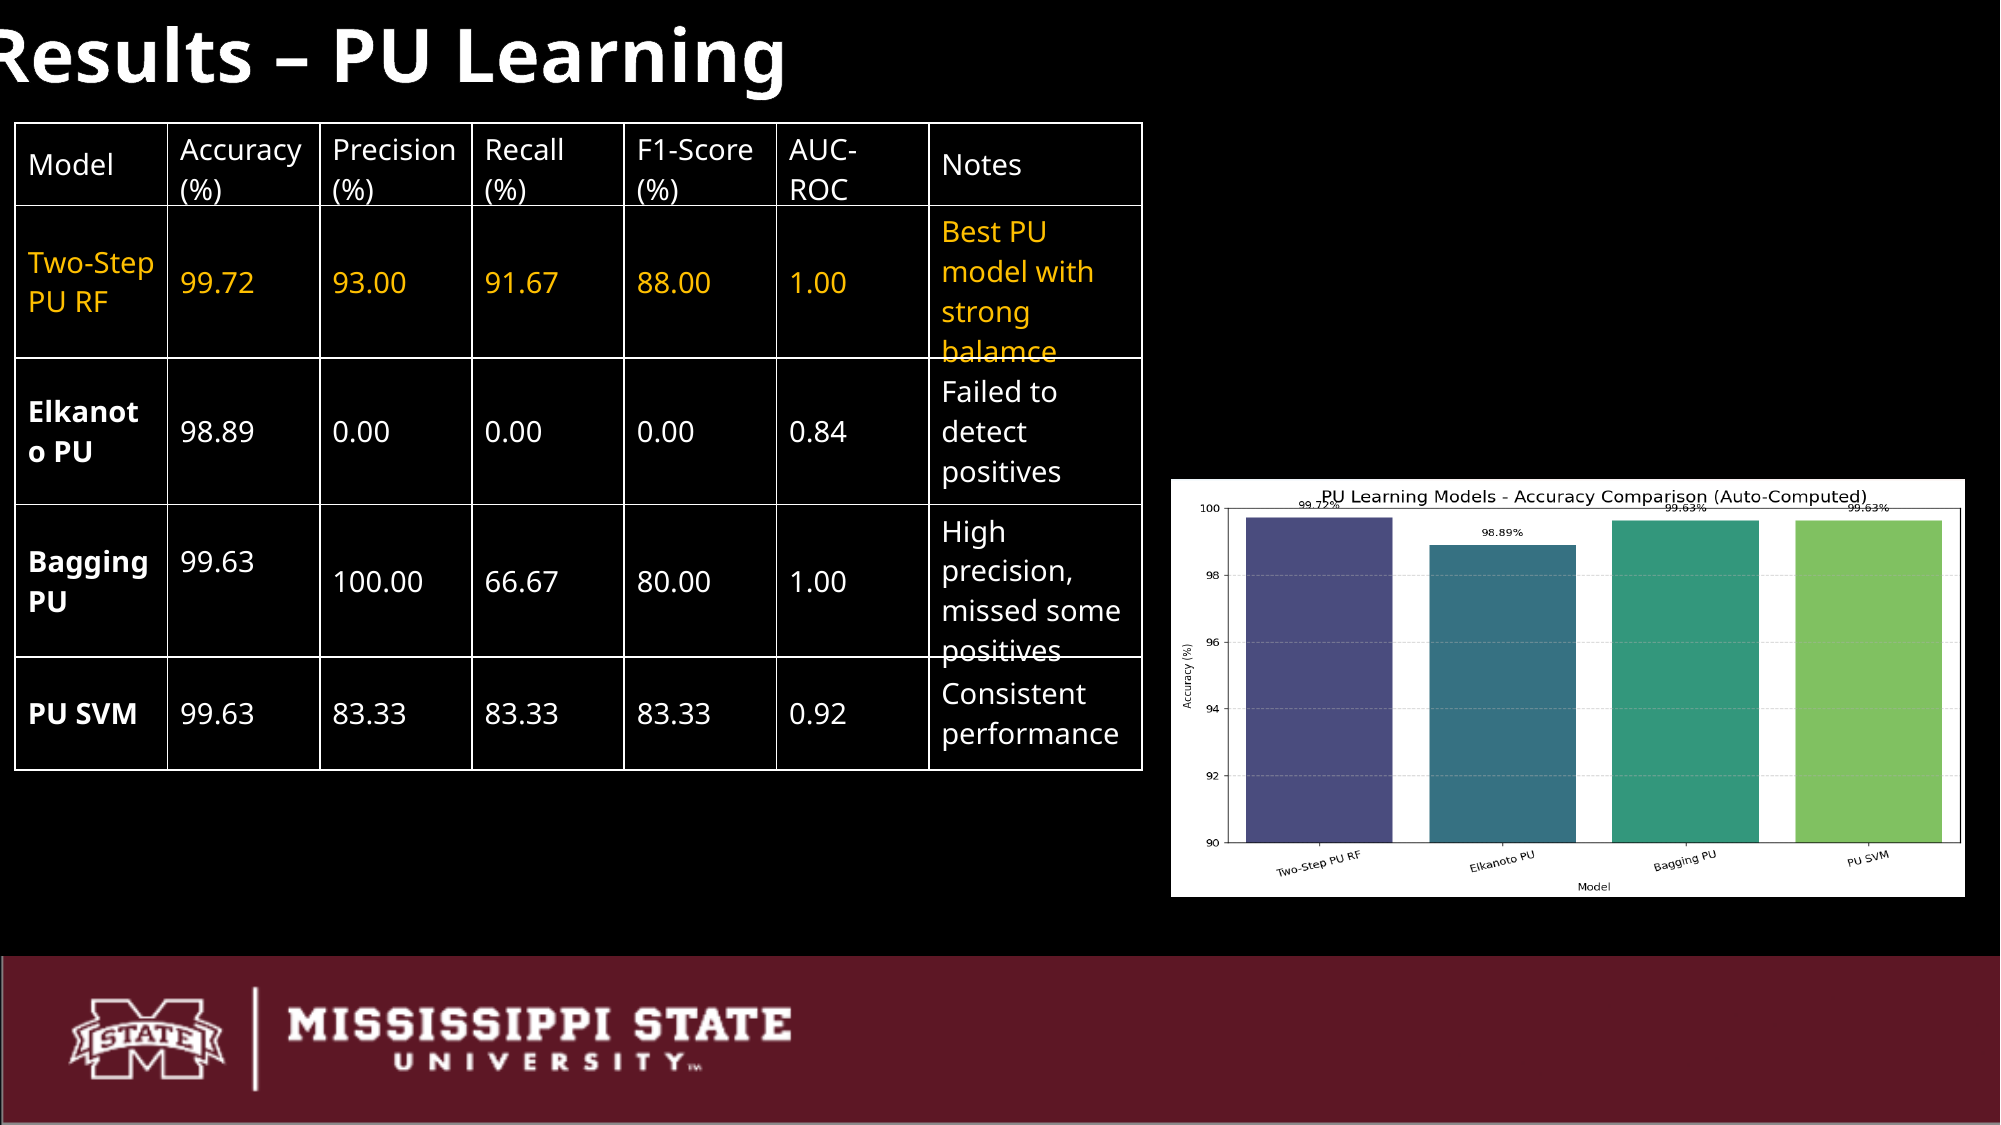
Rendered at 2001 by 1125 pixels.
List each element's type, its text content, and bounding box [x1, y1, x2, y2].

text_box Results – PU Learning [0, 0, 804, 105]
table_cell Two-Step PU RF [16, 206, 167, 357]
table_cell 0.00 [473, 359, 623, 504]
table_cell 99.63 [168, 505, 319, 656]
table_cell PU SVM [16, 658, 167, 769]
table_cell 1.00 [777, 505, 928, 656]
table_cell Consistent performance [930, 658, 1141, 769]
table_header Precision (%) [321, 124, 471, 205]
table_cell 0.00 [625, 359, 776, 504]
table_cell 83.33 [473, 658, 623, 769]
table_cell 0.92 [777, 658, 928, 769]
picture [1171, 479, 1966, 898]
table_header Accuracy (%) [168, 124, 319, 205]
table_cell 100.00 [321, 505, 471, 656]
picture [0, 955, 2000, 1125]
table_header Notes [930, 124, 1141, 205]
table_cell High precision, missed some positives [930, 505, 1141, 656]
table_cell 88.00 [625, 206, 776, 357]
table_cell 83.33 [321, 658, 471, 769]
table_cell 66.67 [473, 505, 623, 656]
table_cell Elkanoto PU [16, 359, 167, 504]
table_cell Bagging PU [16, 505, 167, 656]
table_cell 98.89 [168, 359, 319, 504]
table_cell 99.72 [168, 206, 319, 357]
table_cell 0.84 [777, 359, 928, 504]
table_header F1-Score (%) [625, 124, 776, 205]
table_cell 93.00 [321, 206, 471, 357]
table_header Model [16, 124, 167, 205]
table_cell 83.33 [625, 658, 776, 769]
table_cell 1.00 [777, 206, 928, 357]
table_cell 80.00 [625, 505, 776, 656]
table_header AUC-ROC [777, 124, 928, 205]
table_header Recall (%) [473, 124, 623, 205]
table_cell Failed to detect positives [930, 359, 1141, 504]
table_cell 0.00 [321, 359, 471, 504]
table_cell 91.67 [473, 206, 623, 357]
table_cell Best PU model with strong balamce [930, 206, 1141, 357]
table_cell 99.63 [168, 658, 319, 769]
